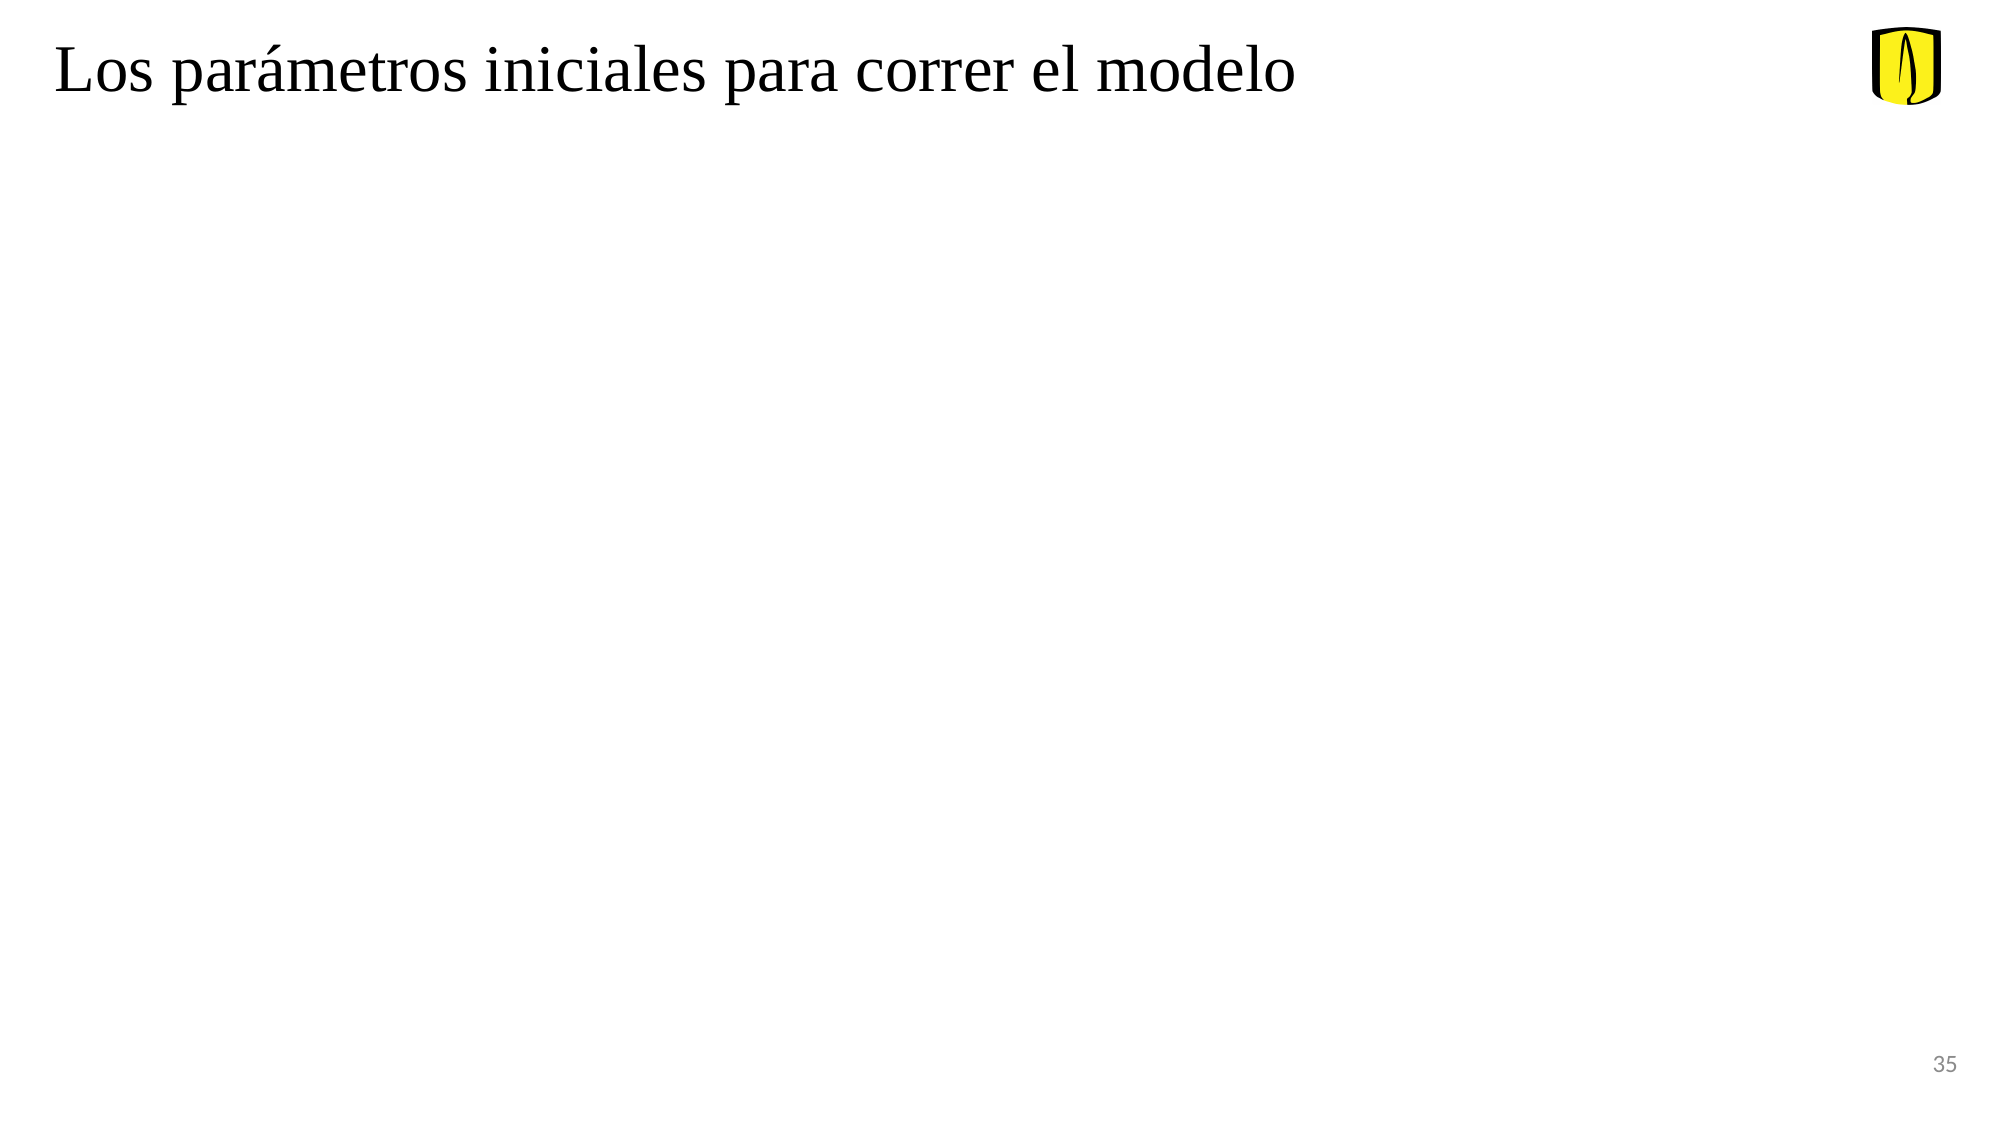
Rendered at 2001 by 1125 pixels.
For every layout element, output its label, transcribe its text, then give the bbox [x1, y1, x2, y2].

picture [1899, 27, 1941, 105]
slide_number 35 [1853, 1019, 1974, 1106]
title Los parámetros iniciales para correr el modelo [34, 13, 1899, 140]
